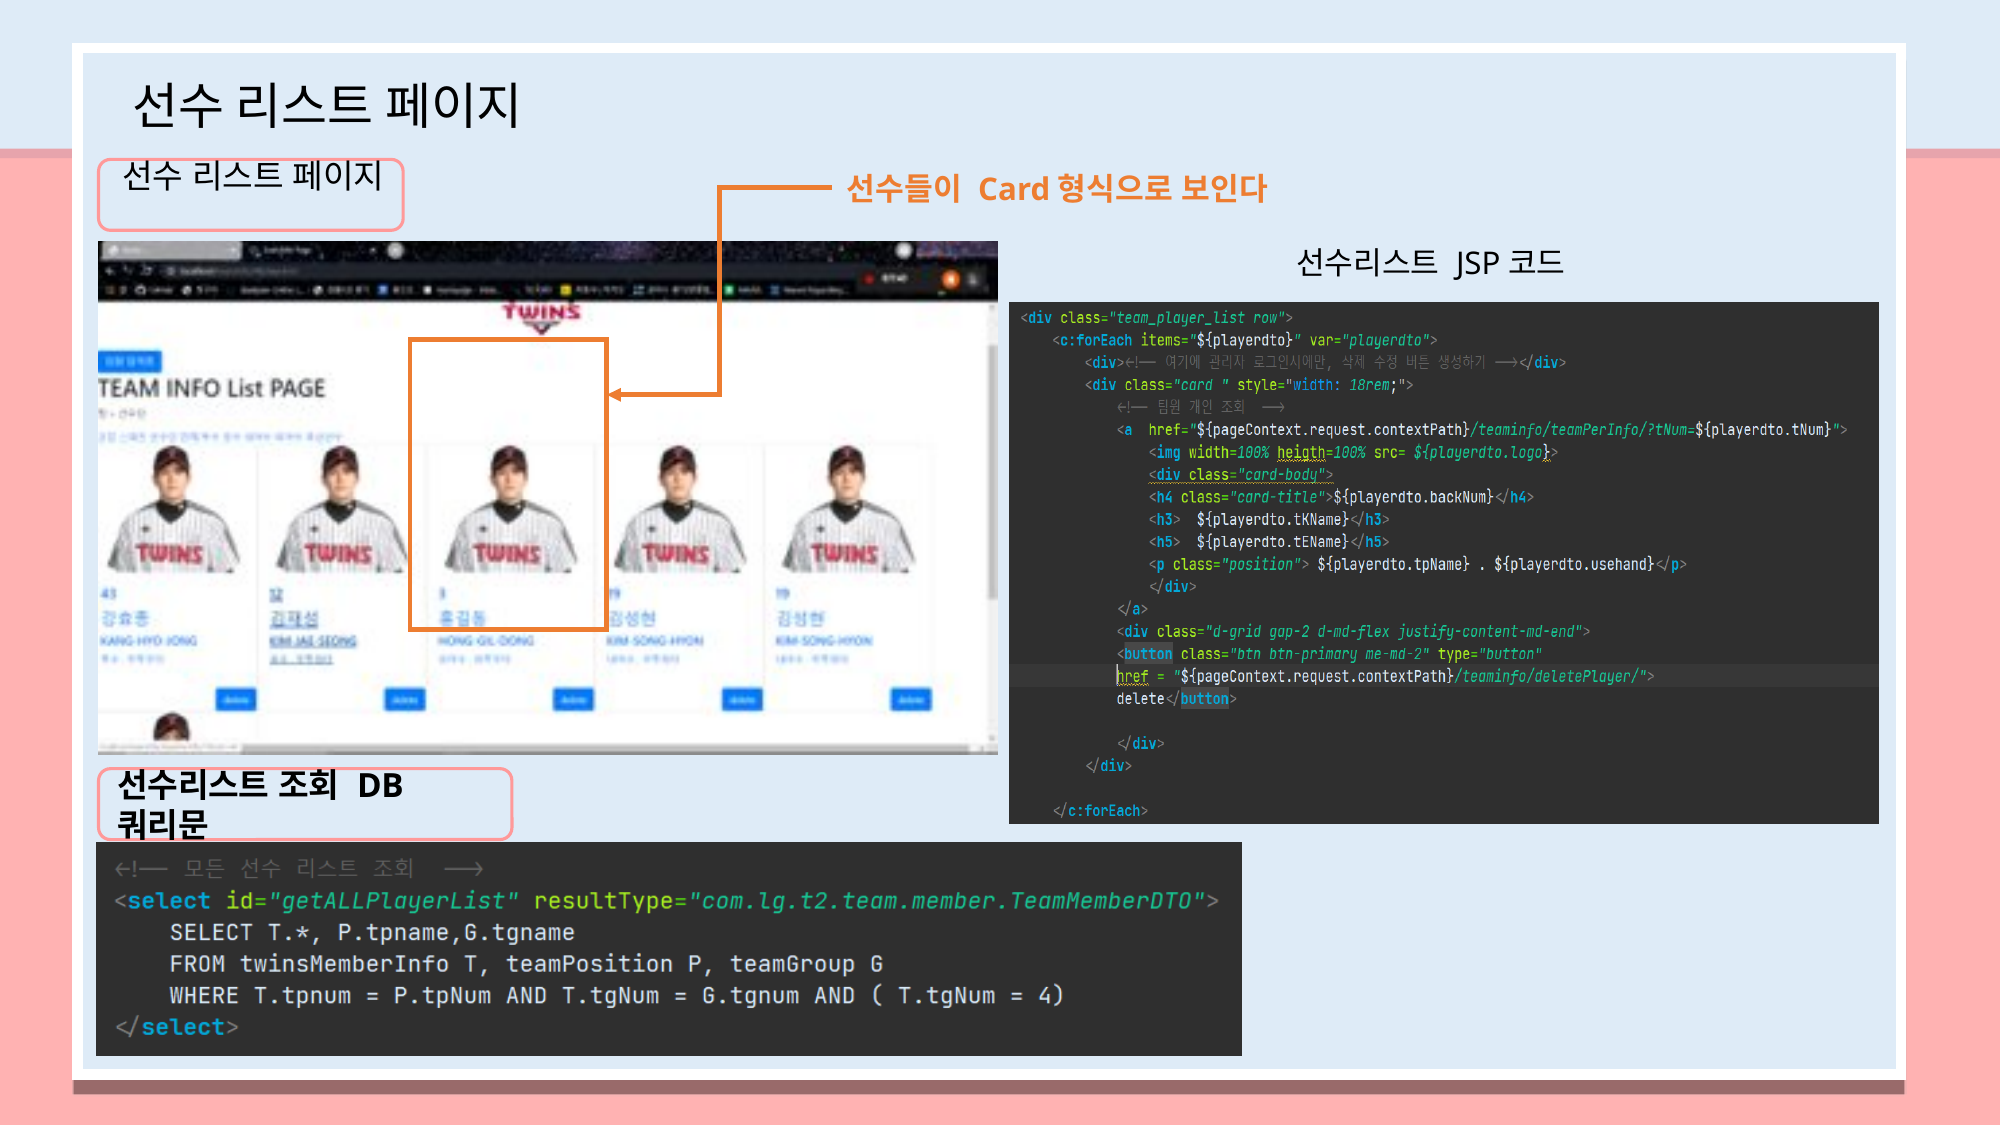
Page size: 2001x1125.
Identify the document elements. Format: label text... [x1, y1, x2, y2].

text_box 선수리스트 JSP코드 [1281, 235, 1922, 289]
text_box [77, 47, 1902, 1075]
text_box [0, 0, 2000, 148]
text_box 선수 리스트 페이지 [98, 159, 404, 231]
picture [1009, 302, 1879, 824]
text_box [0, 148, 2000, 1125]
text_box 선수 리스트 페이지 [117, 36, 1000, 142]
text_box 선수리스트 조회 DB 쿼리문 [98, 768, 512, 840]
picture [96, 842, 1242, 1056]
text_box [606, 187, 832, 395]
picture [97, 241, 998, 755]
text_box 선수들이 Card형식으로 보인다 [831, 161, 1473, 214]
